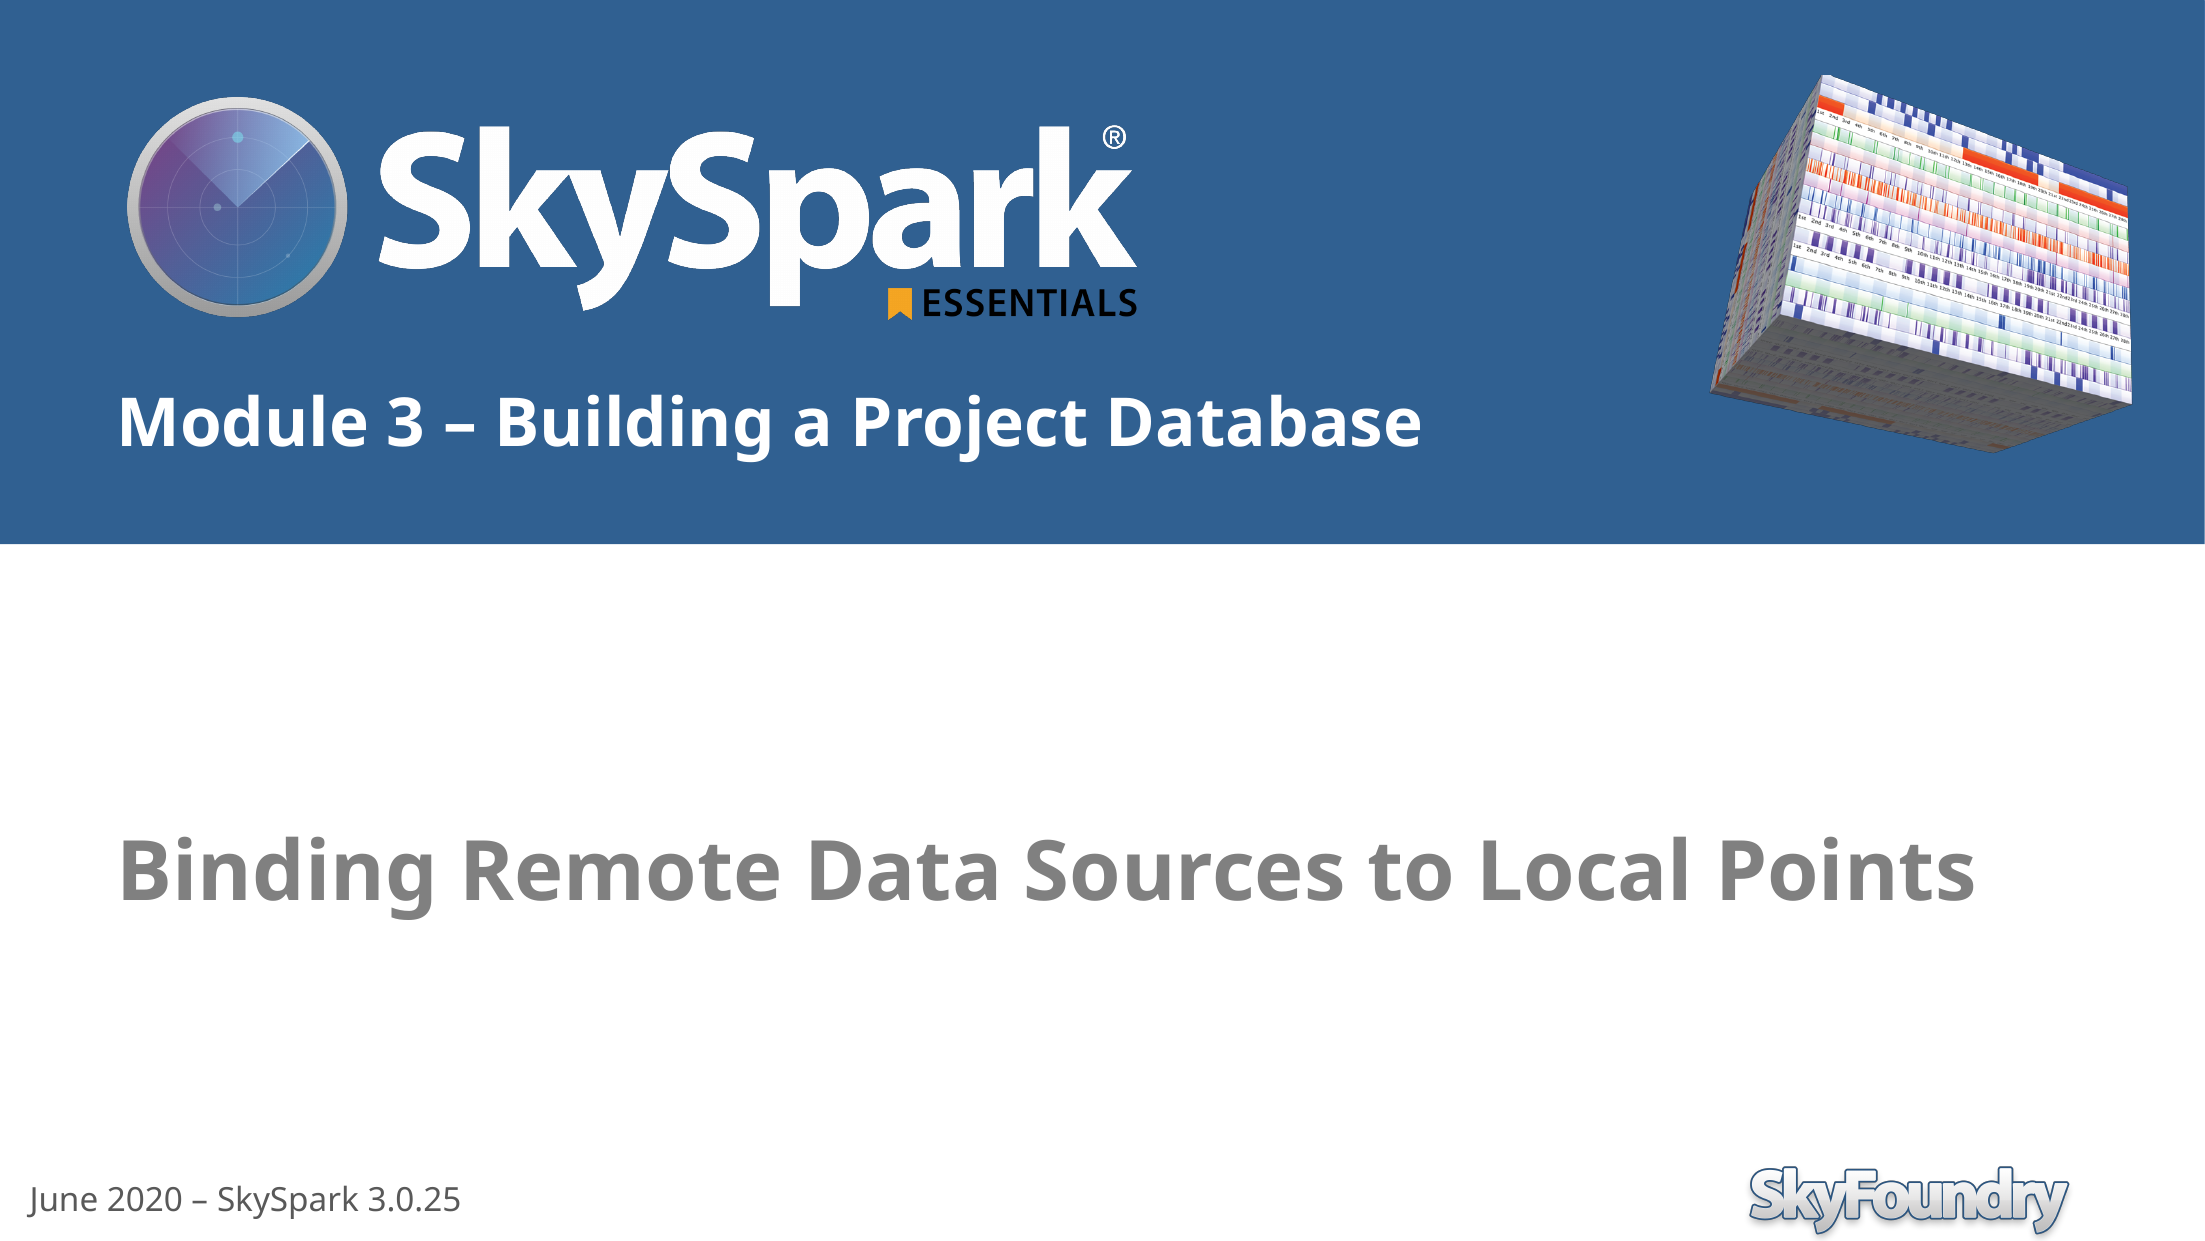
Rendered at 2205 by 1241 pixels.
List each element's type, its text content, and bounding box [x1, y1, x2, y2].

list Binding Remote Data Sources to Local Points [101, 821, 2165, 934]
picture [1693, 75, 2147, 470]
picture [1739, 1145, 2076, 1241]
picture [127, 82, 1140, 325]
